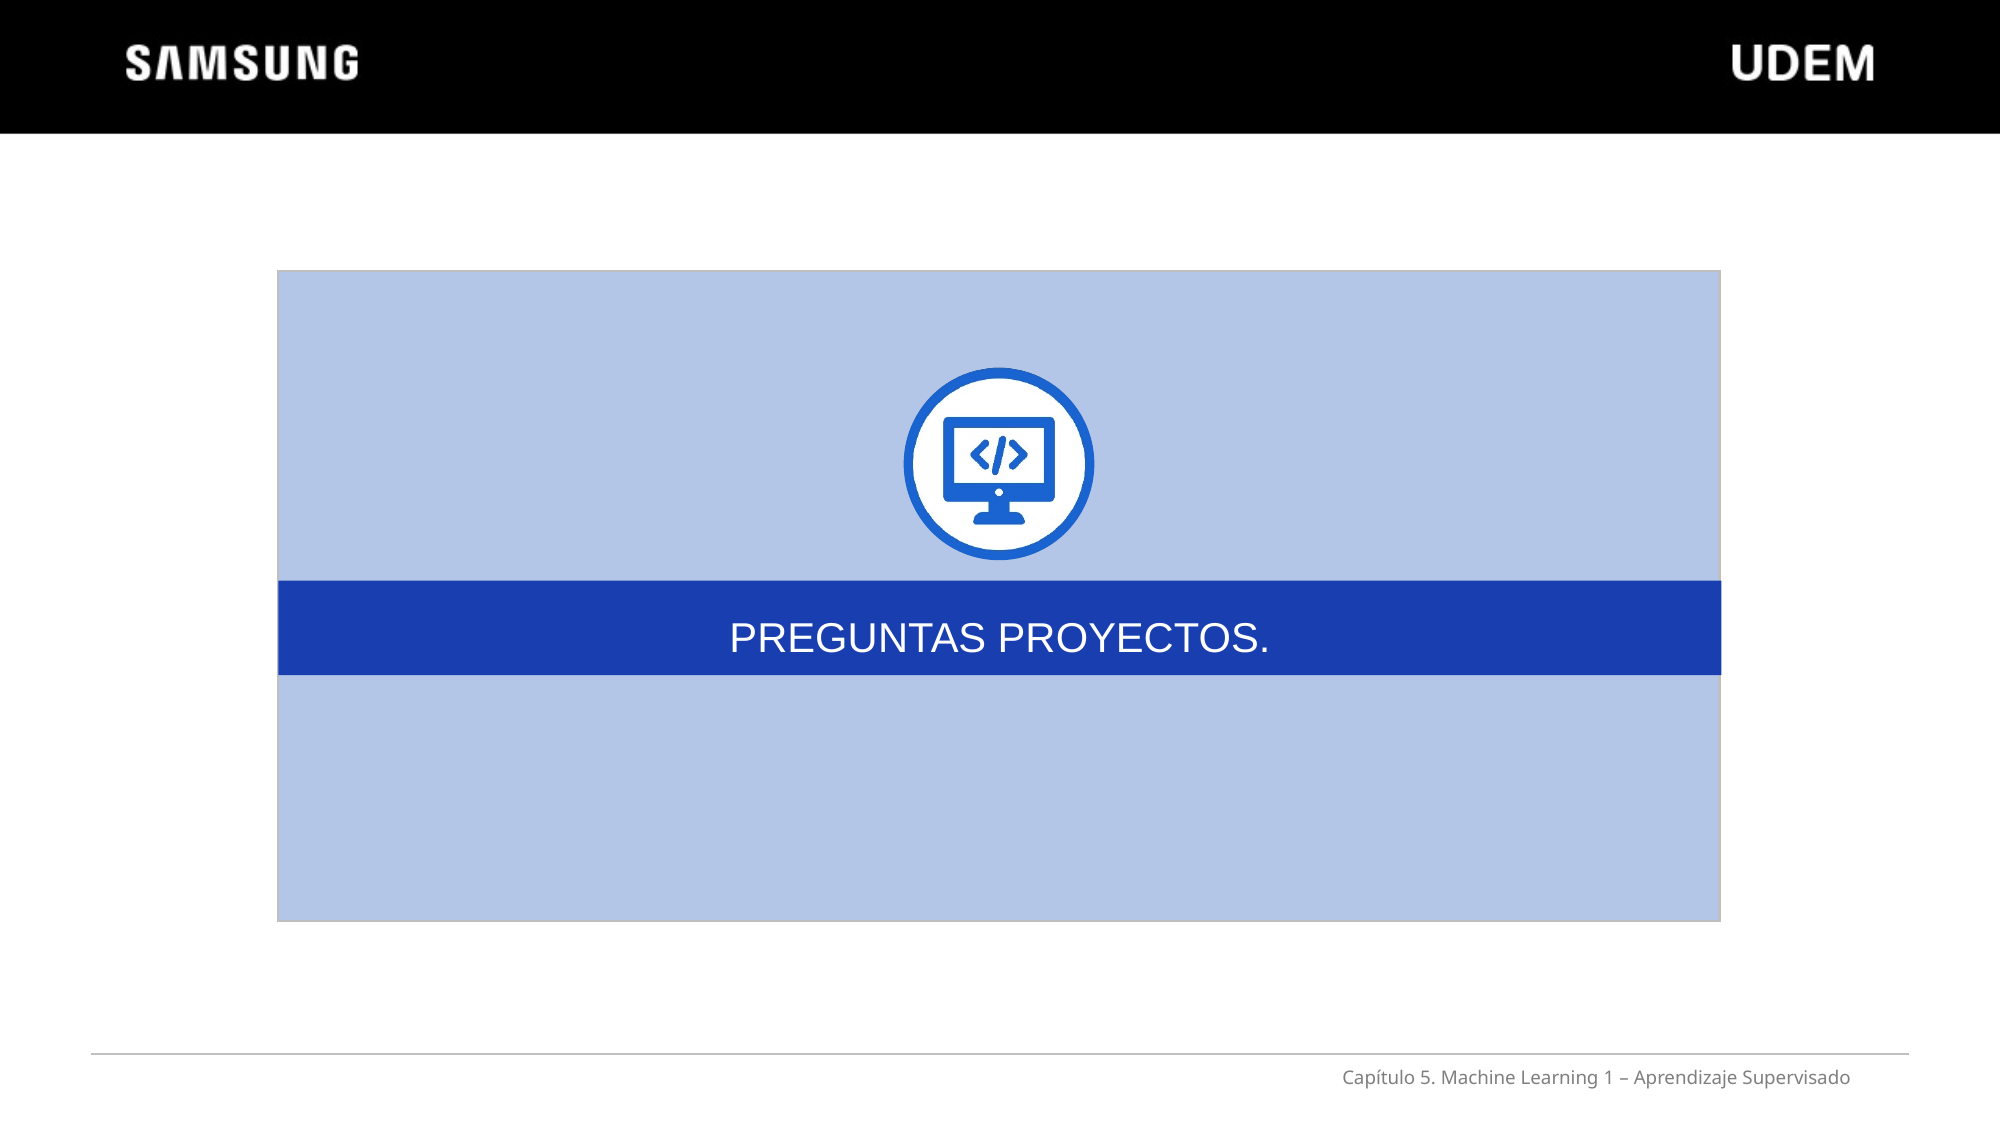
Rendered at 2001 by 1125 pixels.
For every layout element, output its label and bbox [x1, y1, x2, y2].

picture [0, 0, 2000, 1124]
text_box [278, 271, 1722, 922]
